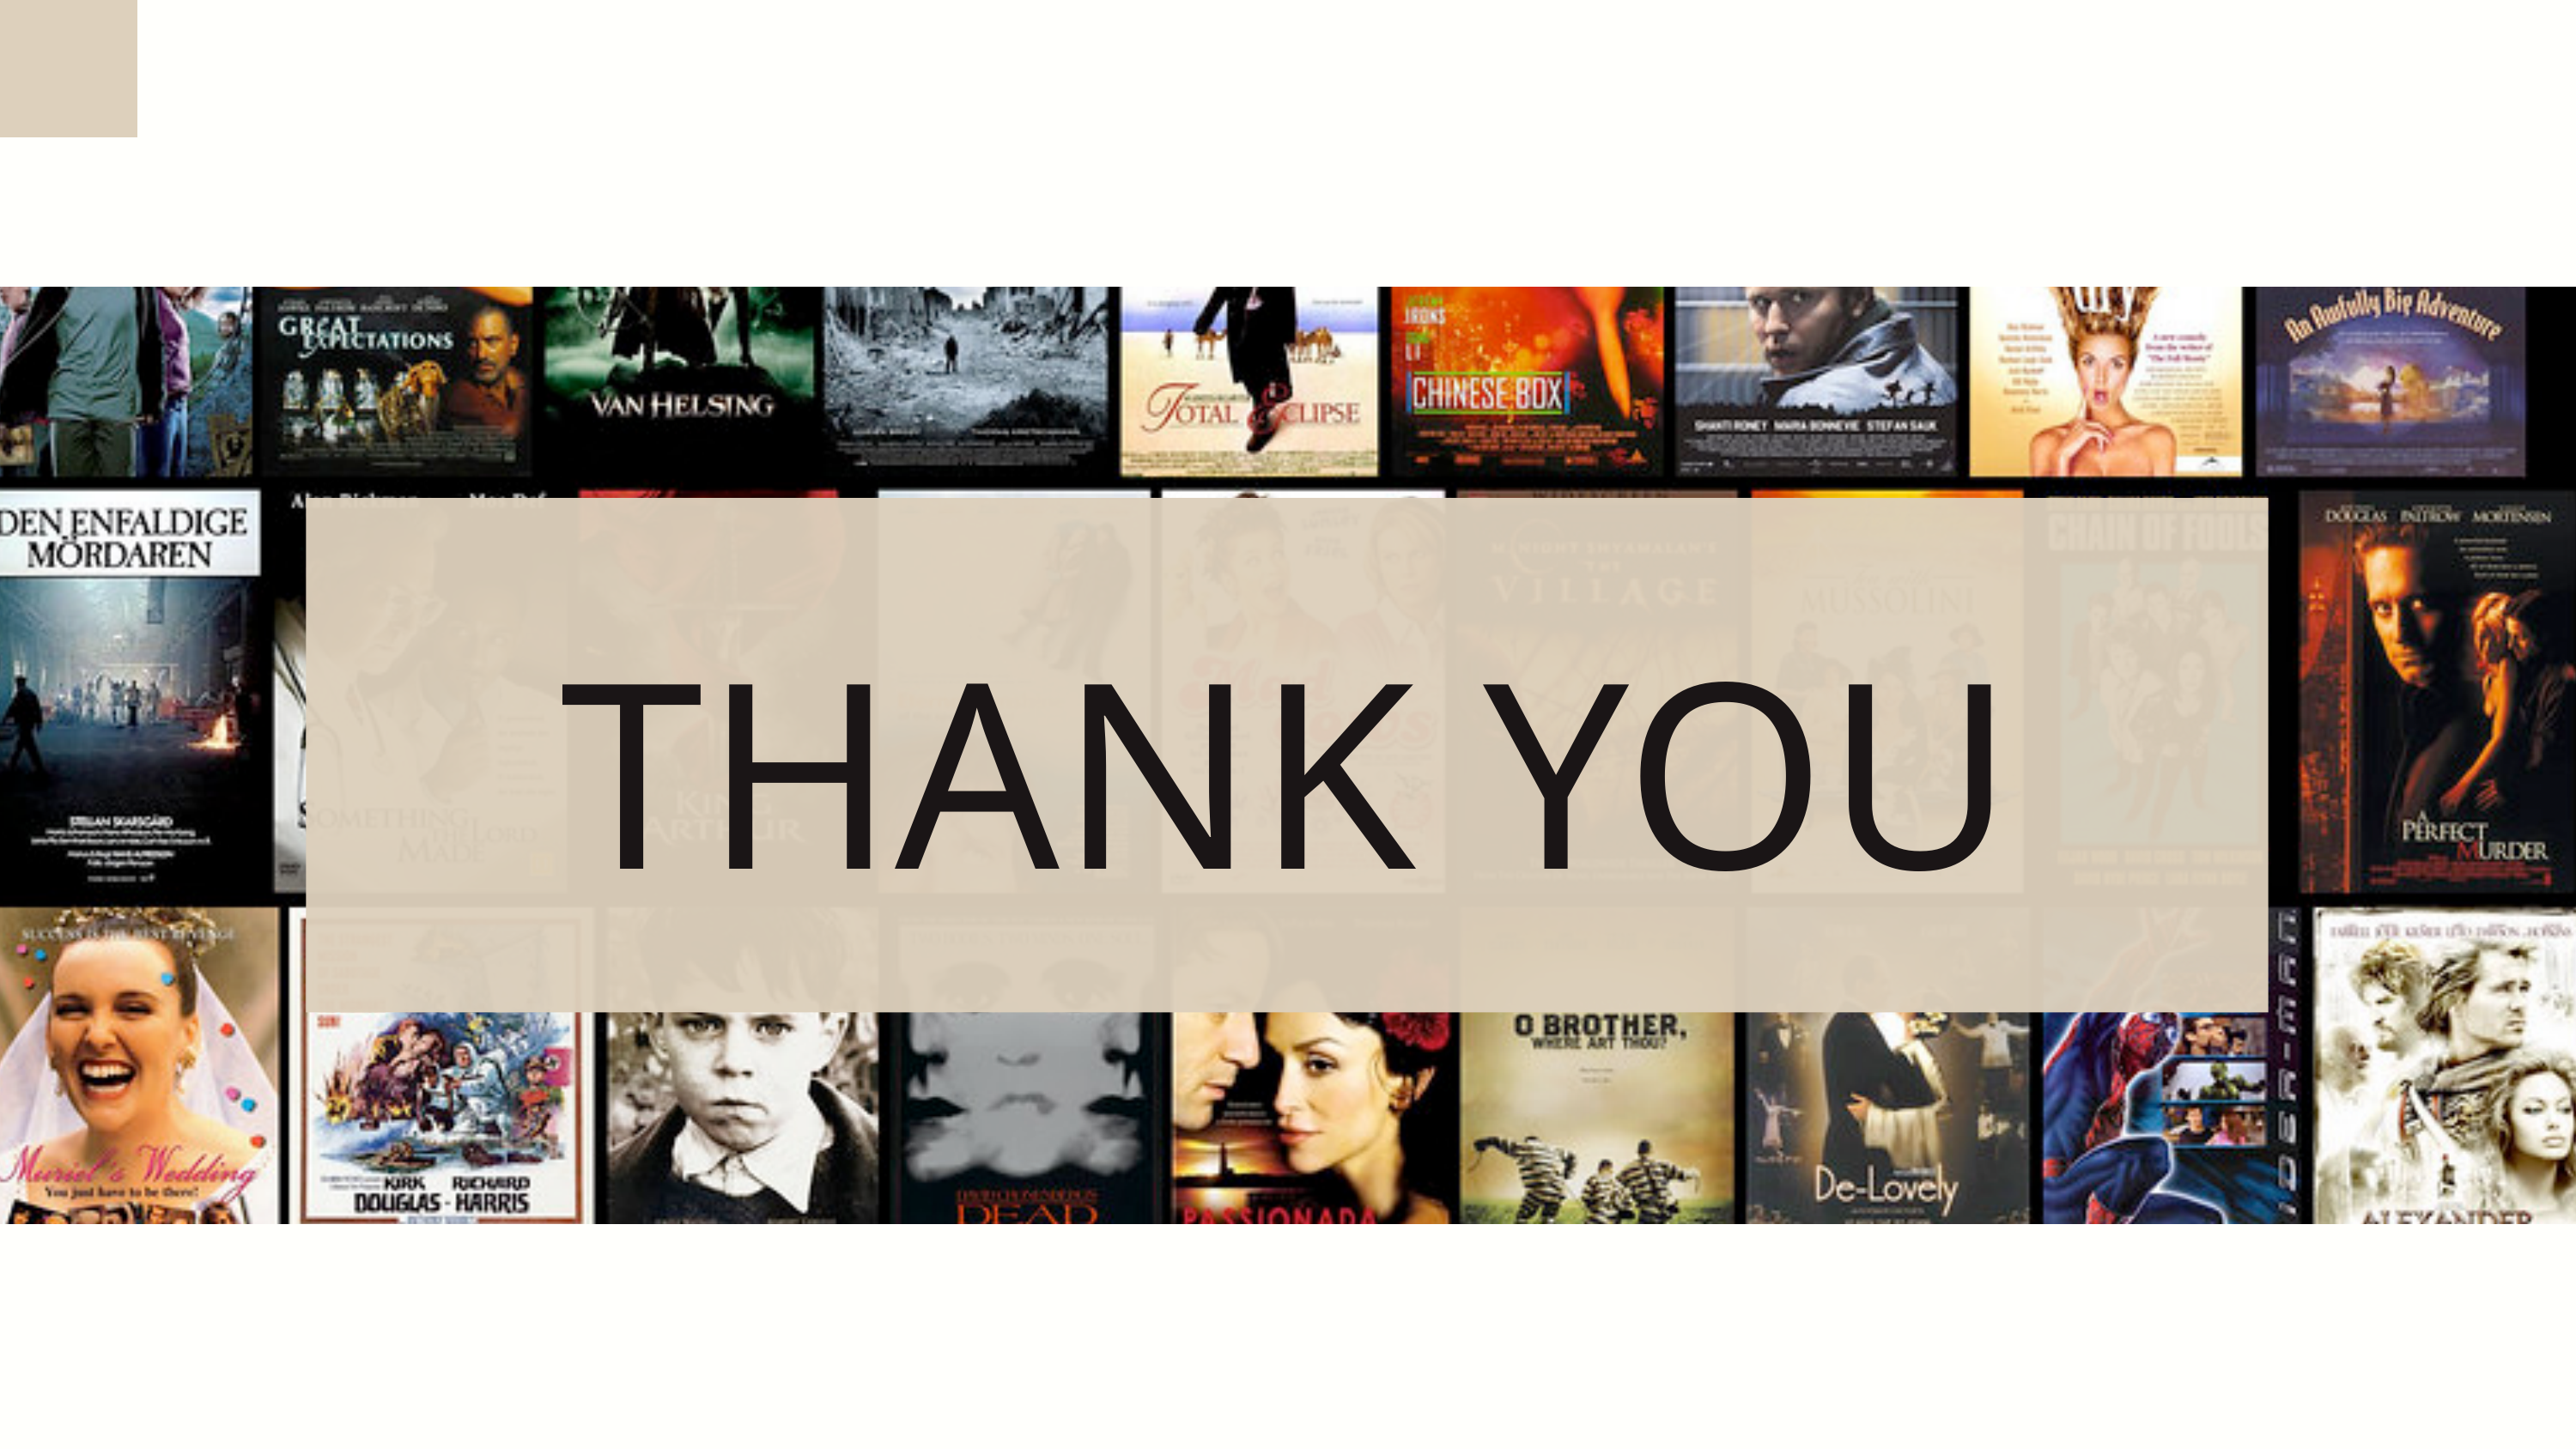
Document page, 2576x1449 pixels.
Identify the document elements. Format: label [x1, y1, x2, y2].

text_box [0, 0, 138, 138]
text_box [306, 497, 2269, 1013]
text_box [0, 287, 2576, 1224]
